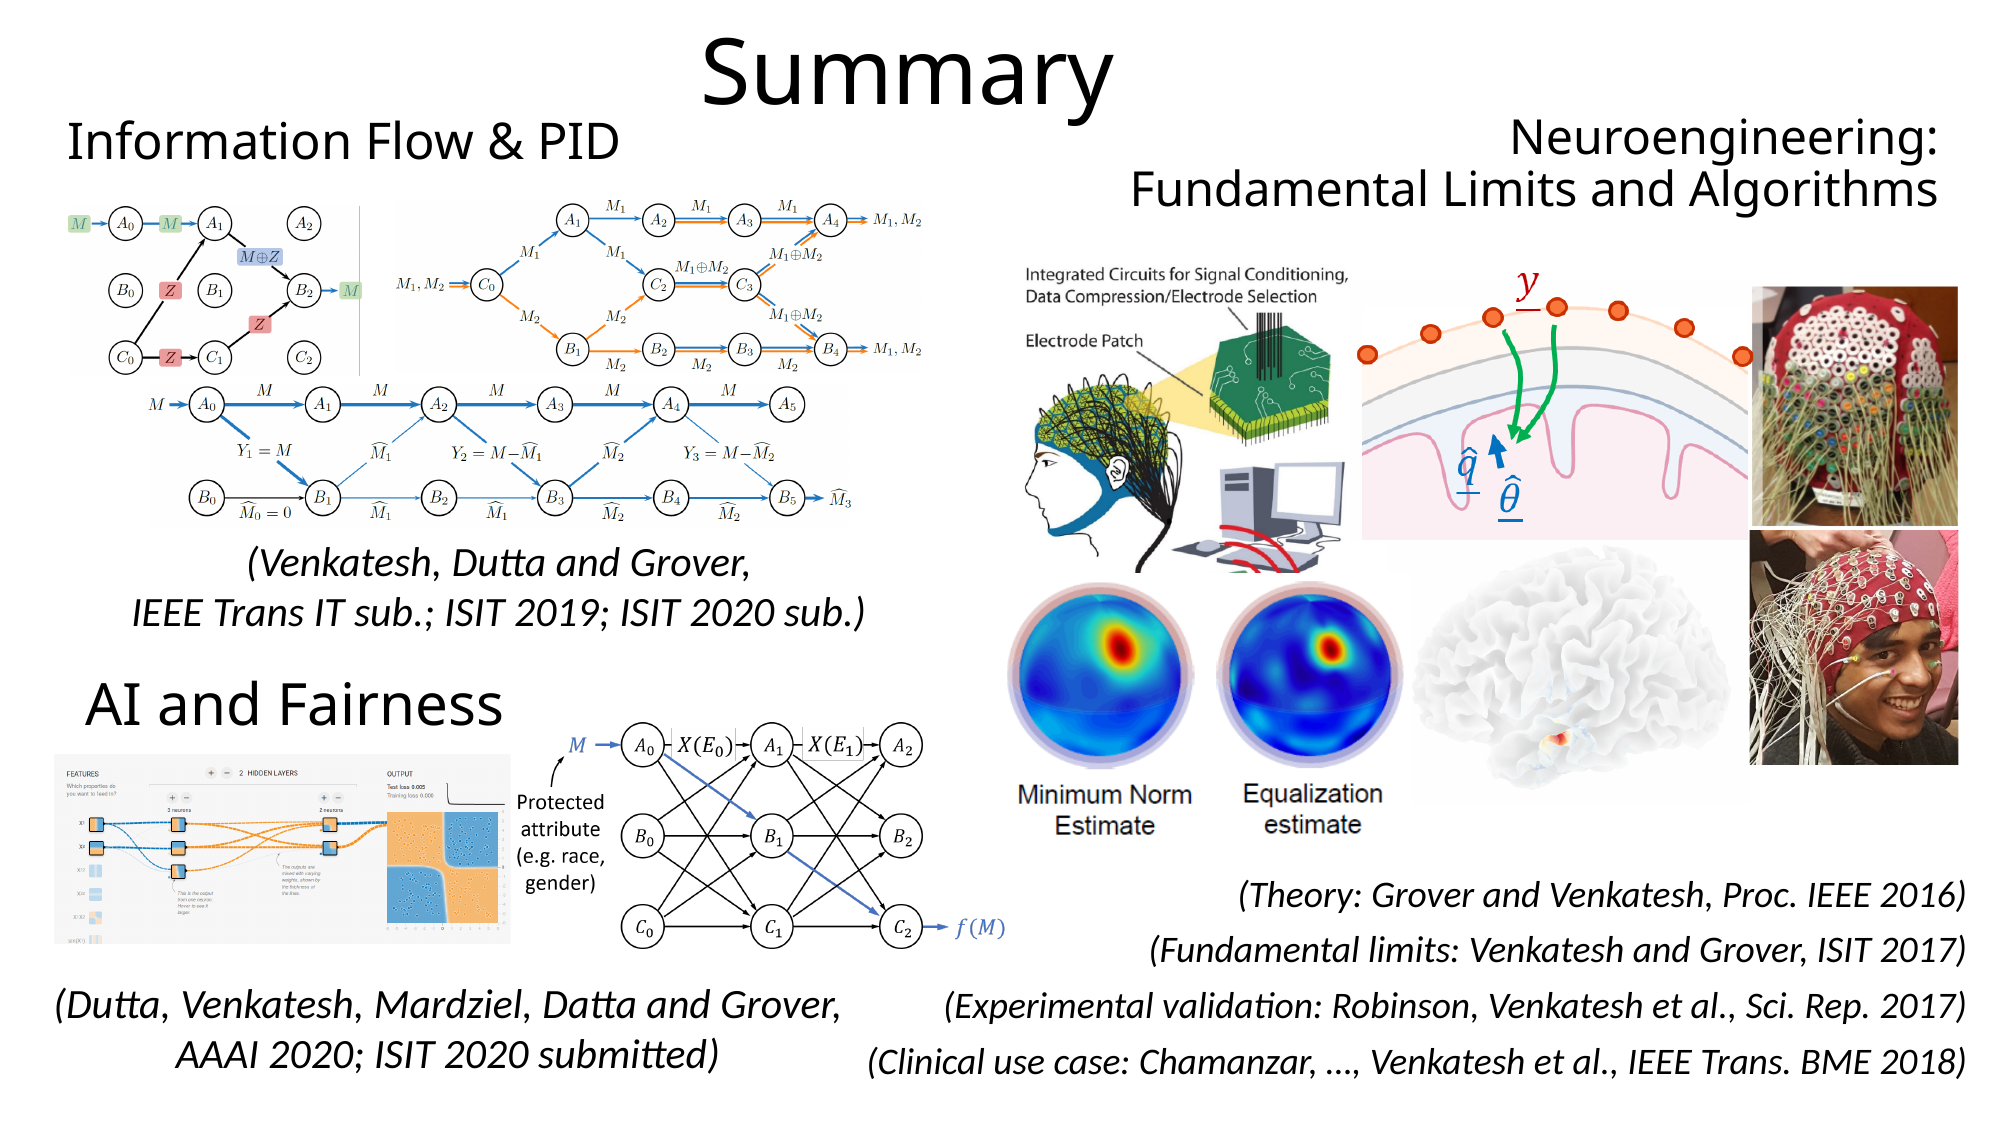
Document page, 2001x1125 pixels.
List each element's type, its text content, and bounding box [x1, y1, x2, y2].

title Summary [680, 7, 1135, 87]
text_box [0, 651, 1015, 1086]
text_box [832, 82, 1986, 1090]
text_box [39, 87, 832, 644]
